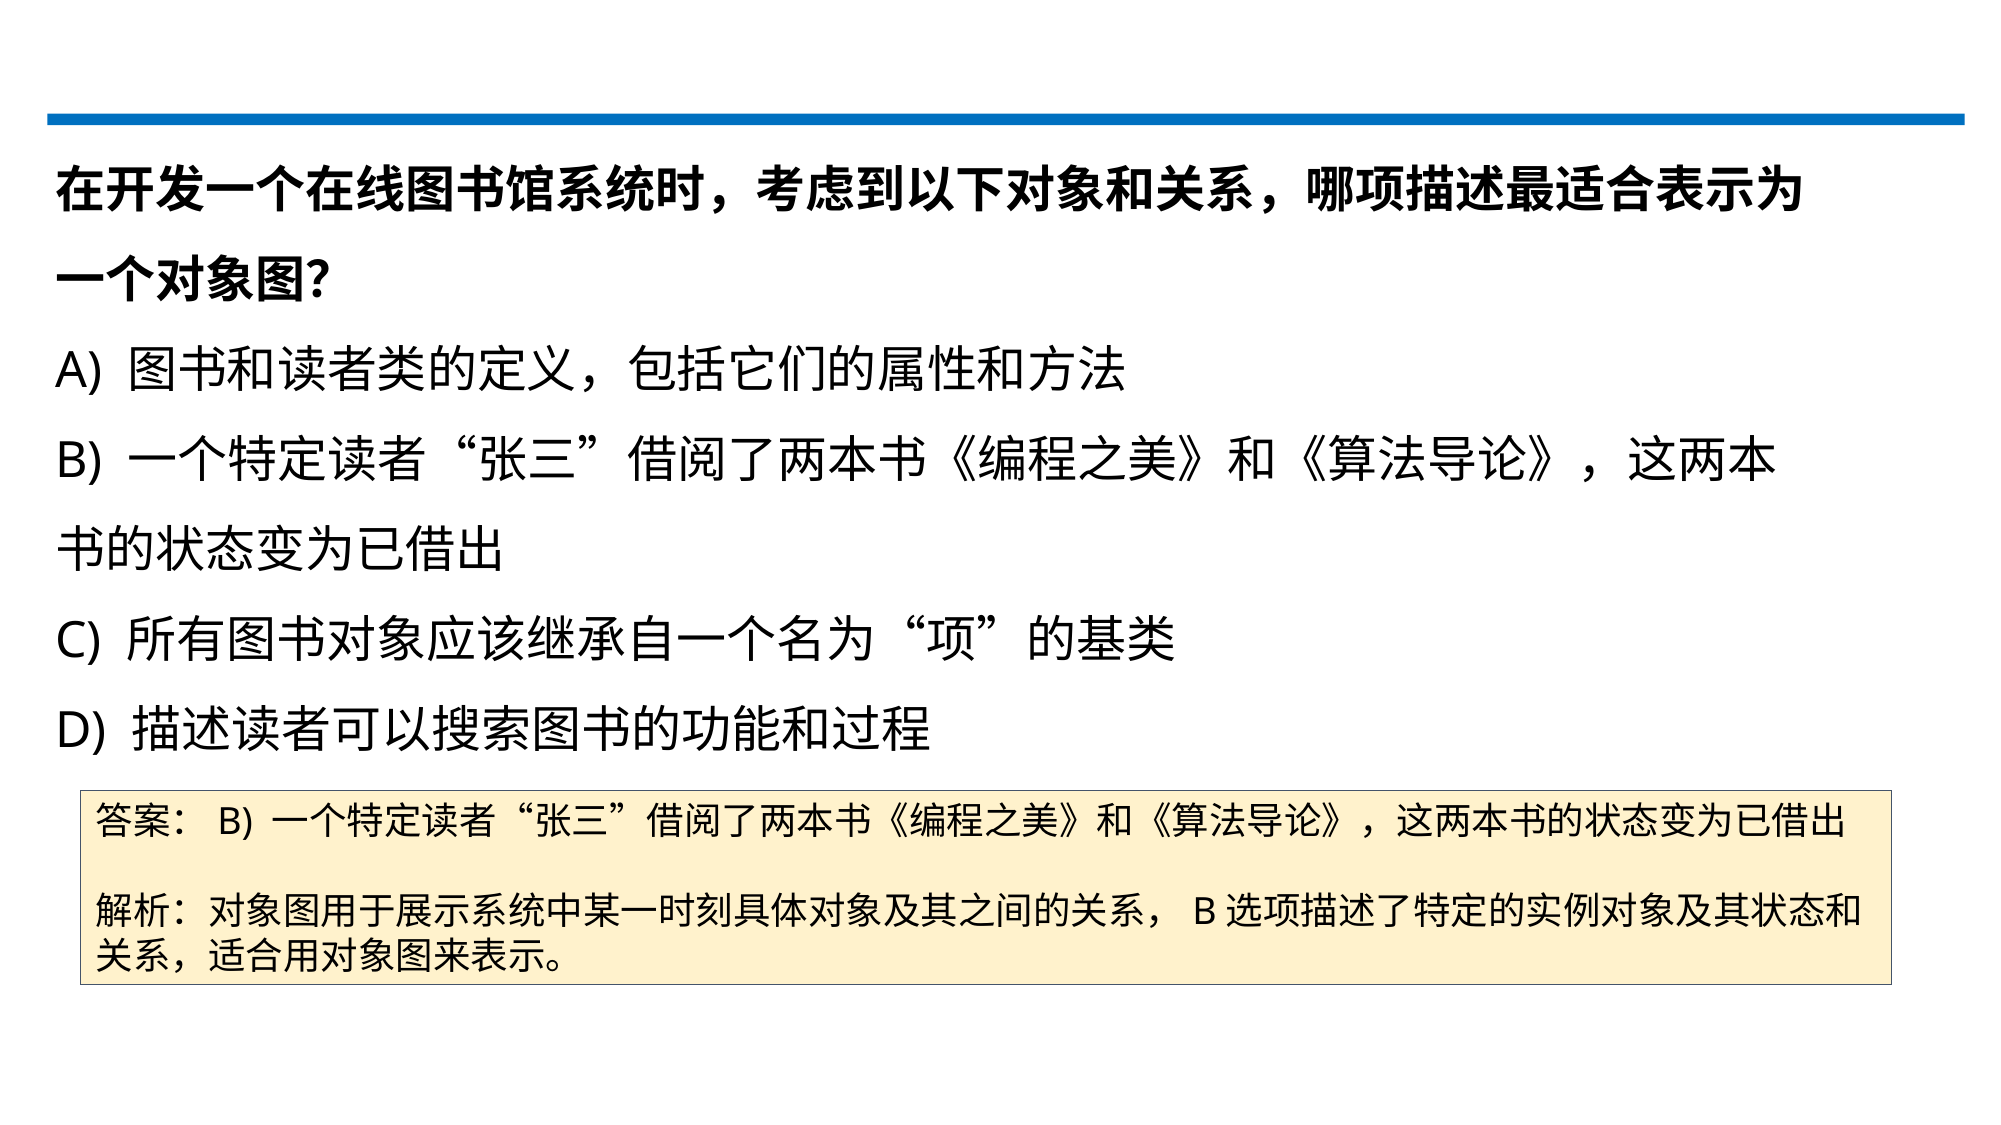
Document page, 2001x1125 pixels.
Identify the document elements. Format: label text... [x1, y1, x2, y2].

text_box 在开发一个在线图书馆系统时，考虑到以下对象和关系，哪项描述最适合表示为一个对象图？ A) 图书和读者类的定义，包括它们的属性和方法 B) 一个特定读者“张三”借阅了两本书《编程之美》和《算法导论》，这两本书的状态变为已借出 C) 所有图书对象应该继承自一个名为“项”的基类 D) 描述读者可以搜索图书的功能和过程 [40, 120, 1833, 446]
text_box 答案：B) 一个特定读者“张三”借阅了两本书《编程之美》和《算法导论》，这两本书的状态变为已借出 解析：对象图用于展示系统中某一时刻具体对象及其之间的关系，B选项描述了特定的实例对象及其状态和关系，适合用对象图来表示。 [80, 790, 1892, 985]
